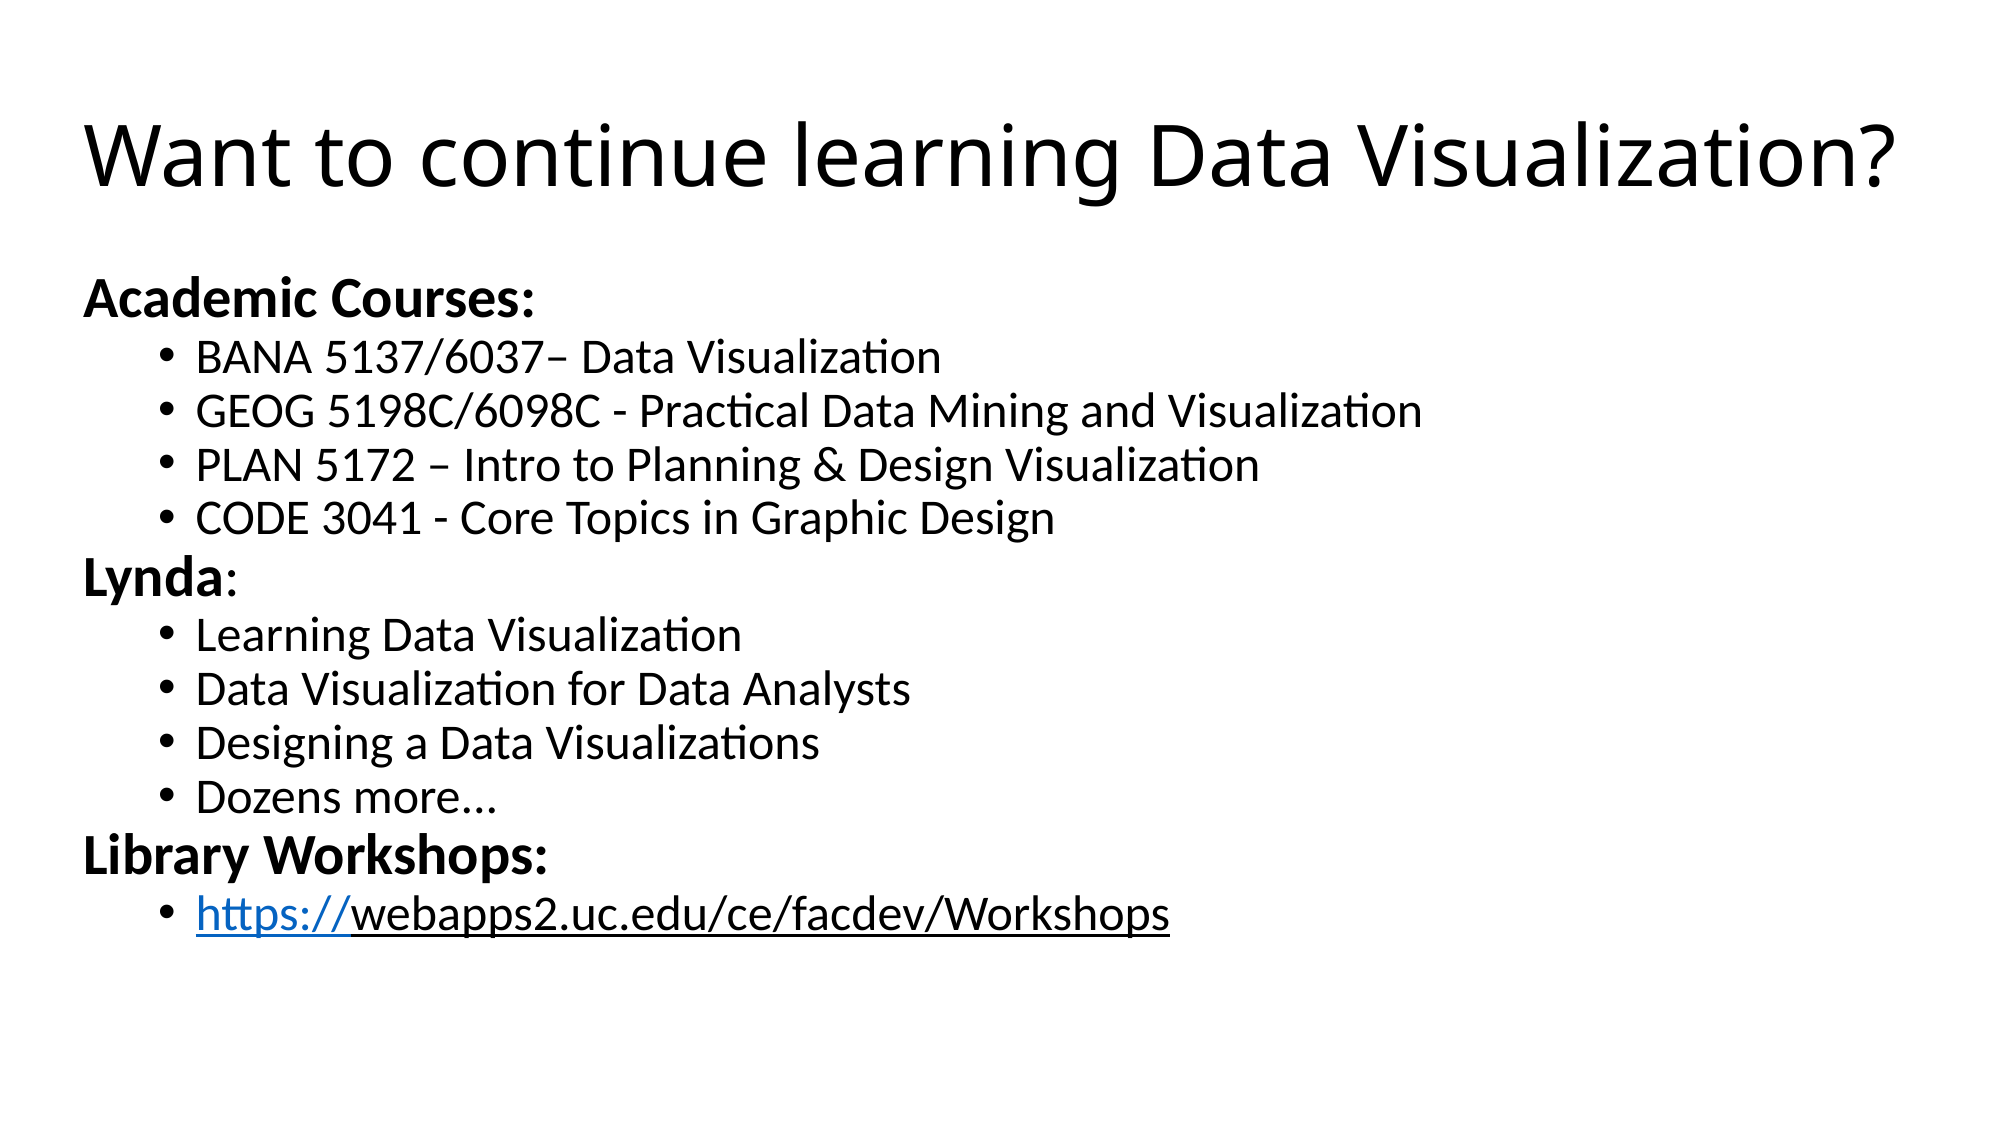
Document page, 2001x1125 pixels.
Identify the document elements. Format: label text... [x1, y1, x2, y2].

title Want to continue learning Data Visualization? [68, 97, 1932, 223]
list Academic Courses: BANA 5137/6037– Data Visualization GEOG 5198C/6098C - Practical Data Mining and Visualization PLAN 5172 – Intro to Planning & Design Visualization CODE 3041 - Core Topics in Graphic Design Lynda: Learning Data Visualization Data Visualization for Data Analysts Designing a Data Visualizations Dozens more... Library Workshops: https://webapps2.uc.edu/ce/facdev/Workshops [68, 252, 1932, 1000]
